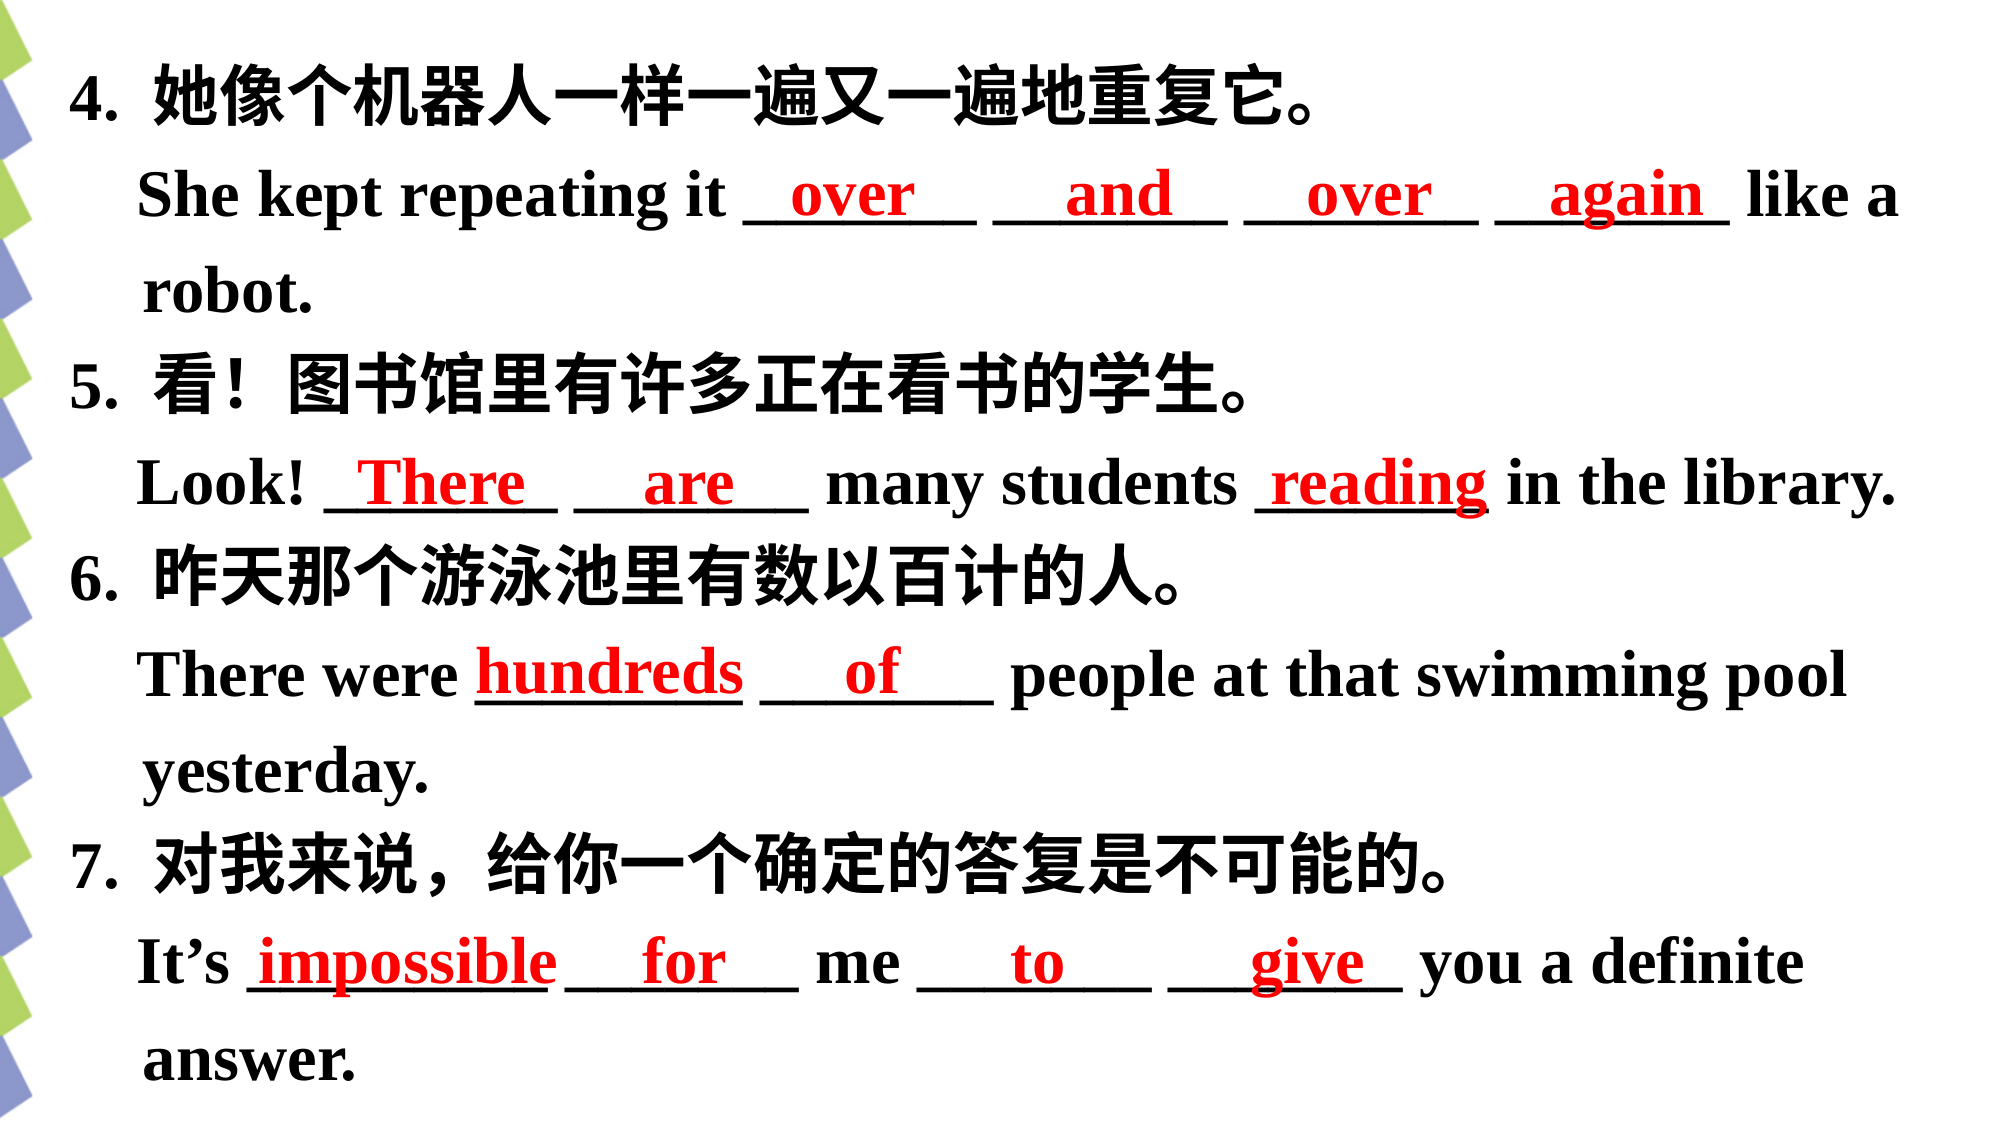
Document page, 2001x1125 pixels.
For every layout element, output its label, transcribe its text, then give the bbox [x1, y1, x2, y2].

text_box 4. 她像个机器人一样一遍又一遍地重复它。 She kept repeating it _______ _______ _______ _______ like a robot. 5. 看！图书馆里有许多正在看书的学生。 Look! _______ _______ many students _______ in the library. 6. 昨天那个游泳池里有数以百计的人。 There were ________ _______ people at that swimming pool yesterday. 7. 对我来说，给你一个确定的答复是不可能的。 It’s _________ _______ me _______ _______ you a definite answer. [55, 30, 1953, 1101]
text_box hundreds of [460, 603, 953, 715]
text_box There are reading [342, 414, 1567, 526]
text_box over and over again [775, 125, 1756, 236]
text_box impossible for to give [243, 893, 1449, 1004]
picture [0, 0, 2001, 1125]
